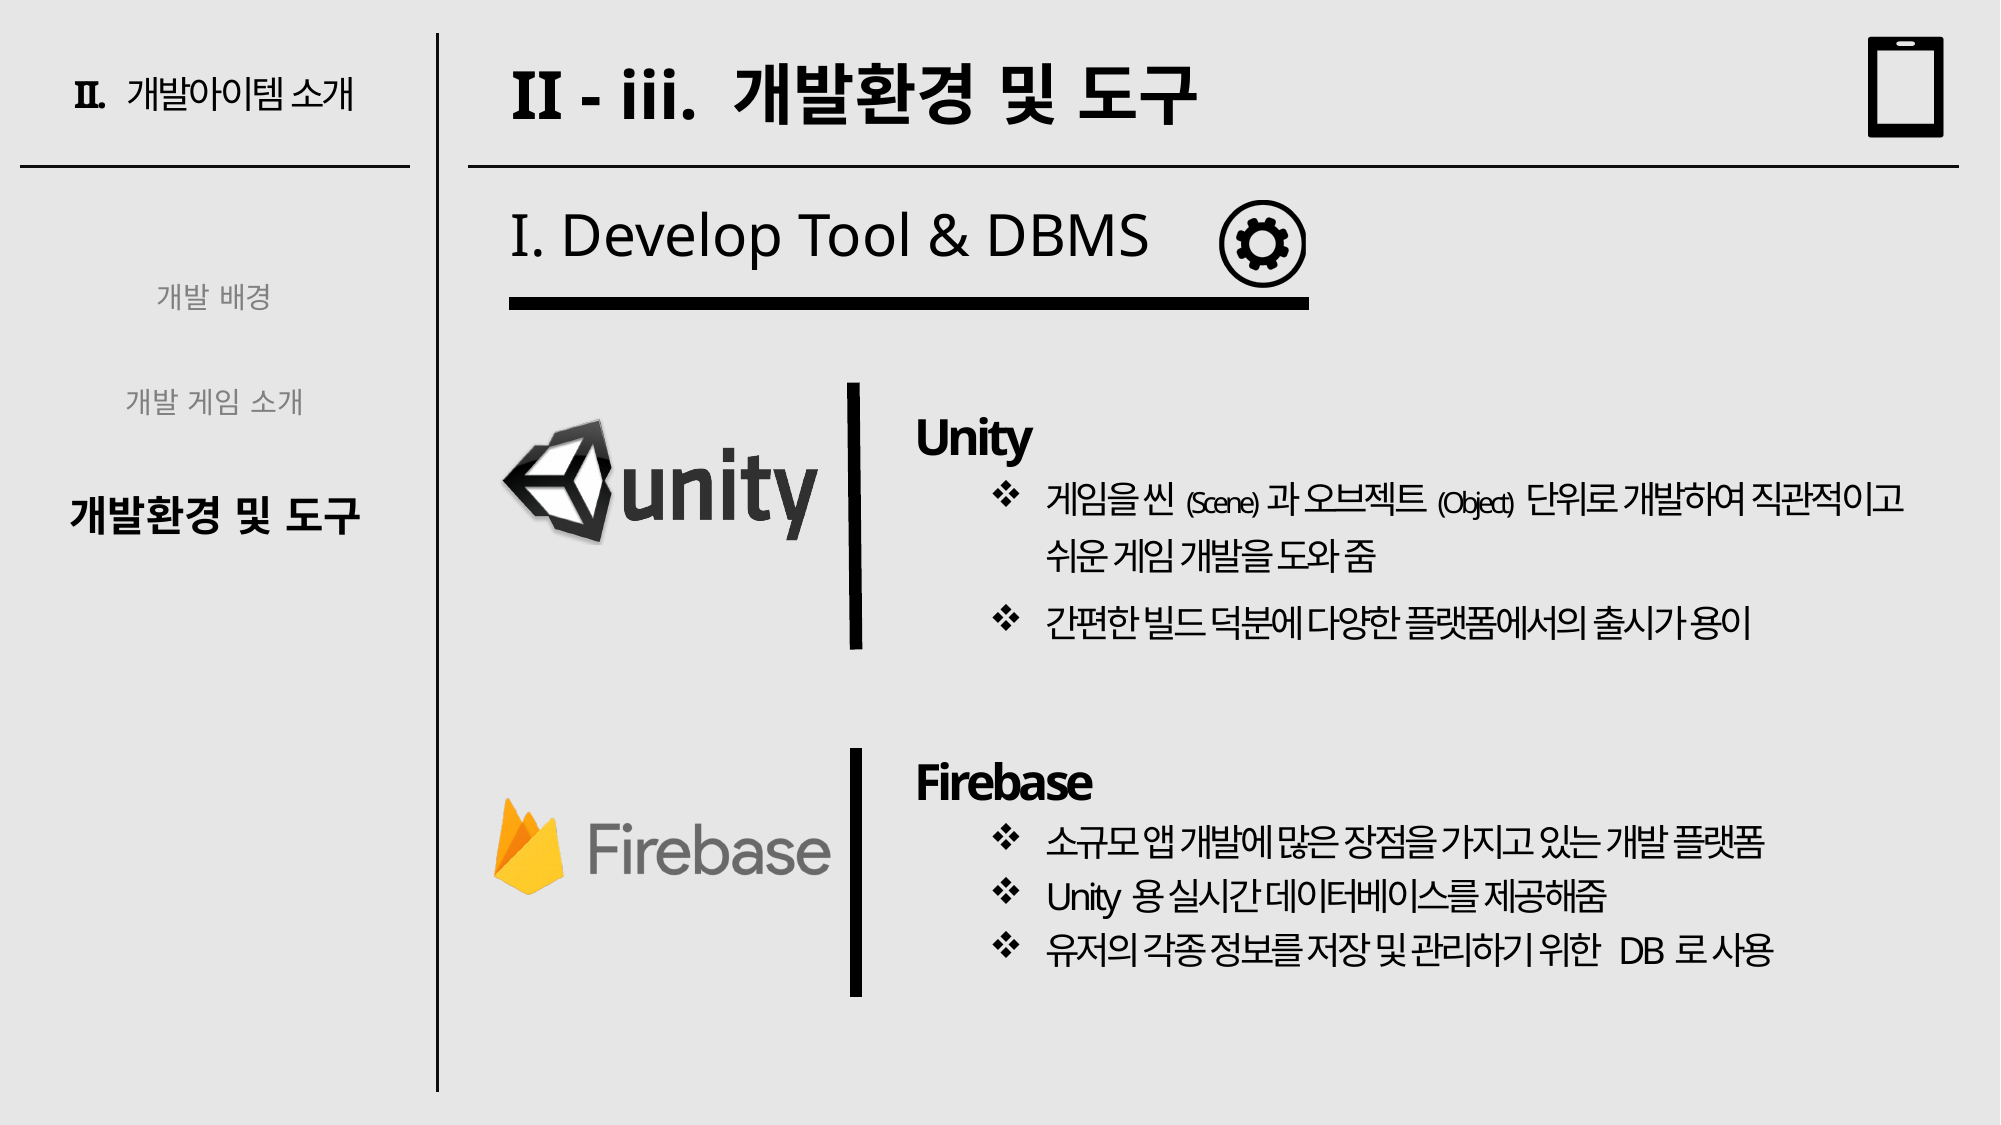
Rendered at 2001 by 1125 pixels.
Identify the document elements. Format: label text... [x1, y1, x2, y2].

text_box II - iii. 개발환경 및 도구 [496, 45, 1830, 141]
picture [1217, 195, 1309, 288]
text_box II. 개발아이템 소개 [19, 63, 411, 123]
text_box 개발환경 및 도구 [20, 482, 411, 548]
picture [494, 411, 838, 549]
text_box Firebase 소규모 앱 개발에 많은 장점을 가지고 있는 개발 플랫폼 Unity용 실시간 데이터베이스를 제공해줌 유저의 각종 정보를 저장 및 관리하기 위한 DB로 사용 [899, 730, 1980, 980]
picture [424, 725, 900, 970]
text_box 개발 배경 [19, 272, 411, 322]
text_box 개발 게임 소개 [19, 377, 411, 428]
text_box I. Develop Tool & DBMS [495, 190, 1295, 276]
picture [1830, 32, 1981, 142]
text_box Unity 게임을 씬(Scene)과 오브젝트(Object) 단위로 개발하여 직관적이고 쉬운 게임 개발을 도와 줌 간편한 빌드 덕분에 다양한 플랫폼에서의 출시가 용이 [899, 382, 1980, 653]
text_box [853, 382, 857, 650]
